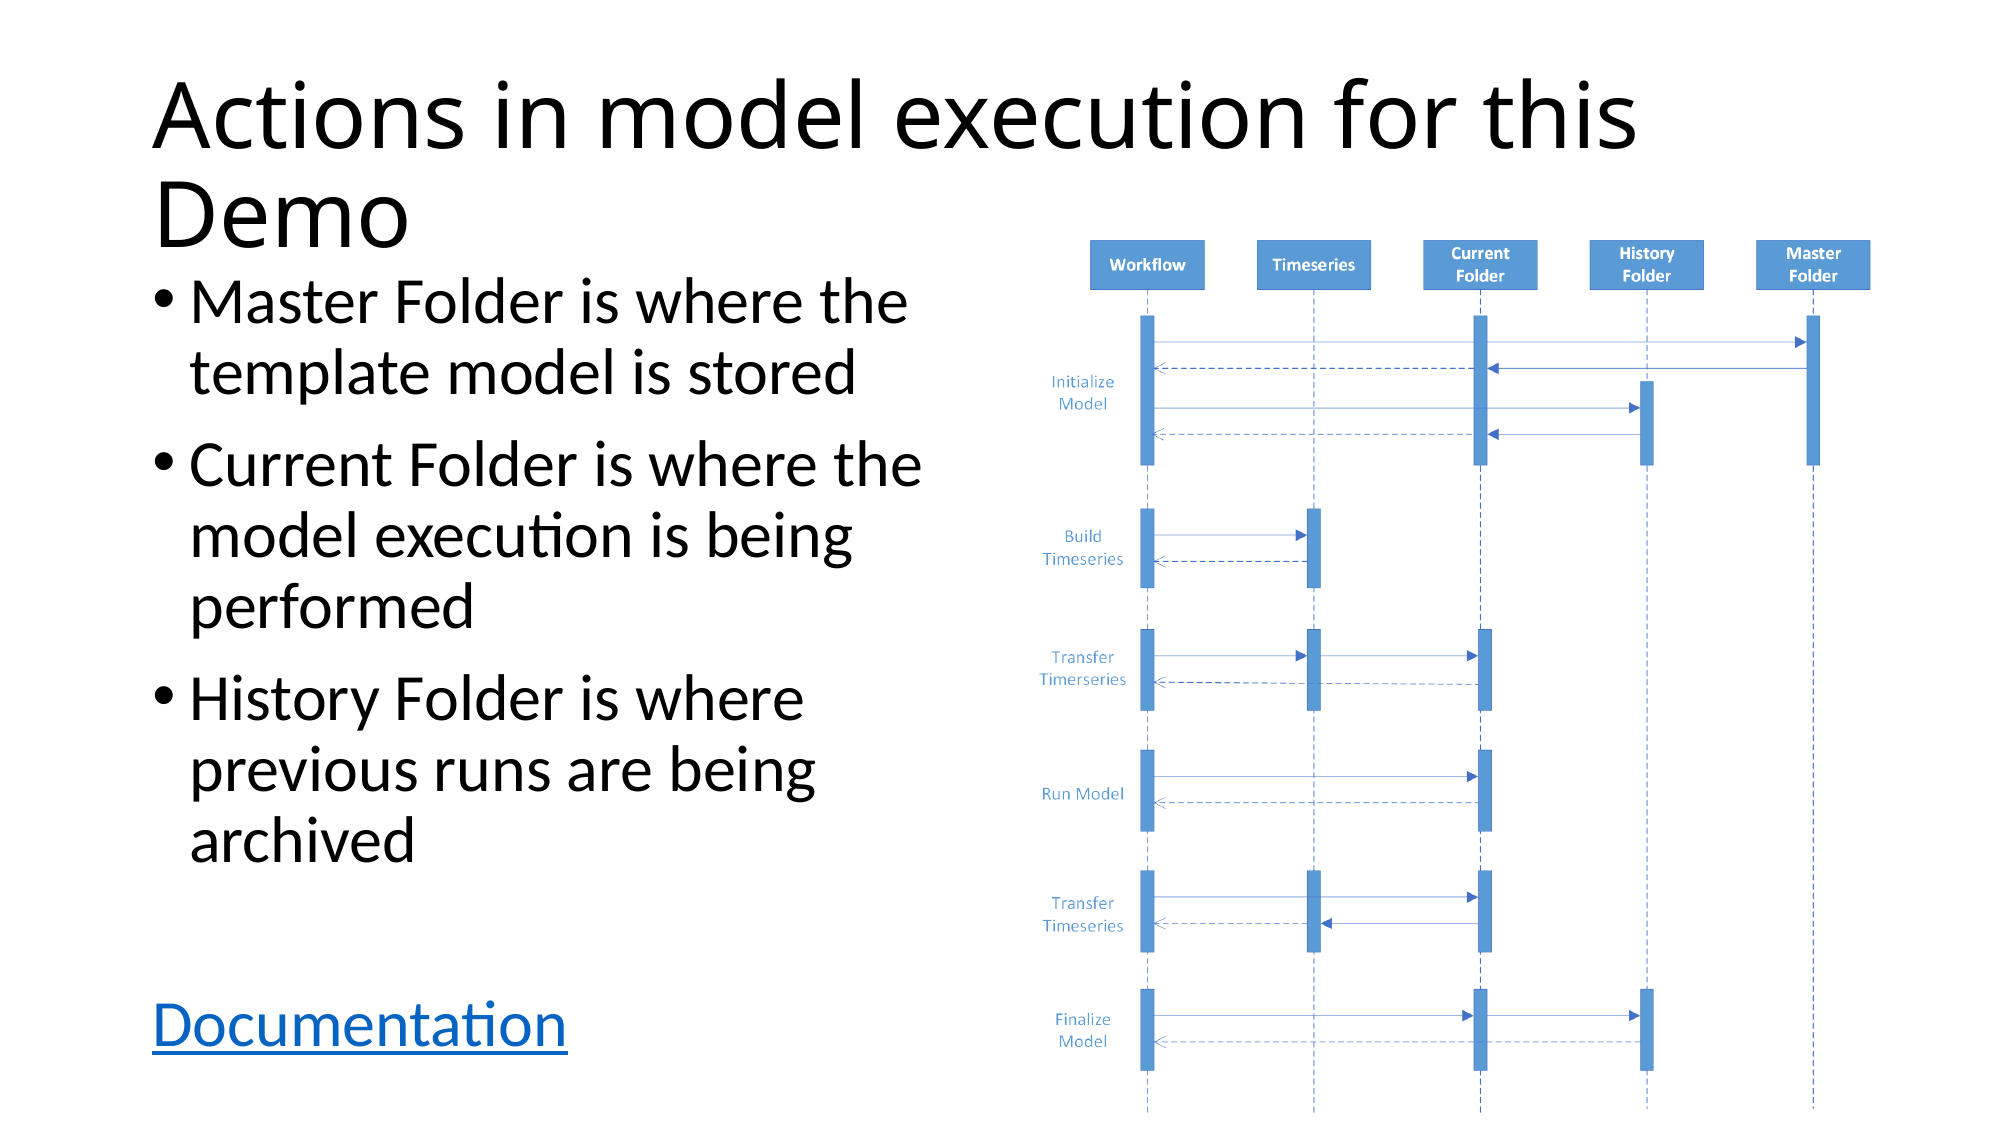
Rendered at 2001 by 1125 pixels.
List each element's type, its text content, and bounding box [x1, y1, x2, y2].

picture [1029, 236, 1871, 1115]
title Actions in model execution for this Demo [137, 59, 1863, 278]
text_box Master Folder is where the template model is stored Current Folder is where the model execution is being performed History Folder is where previous runs are being archived Documentation [137, 258, 1000, 1073]
